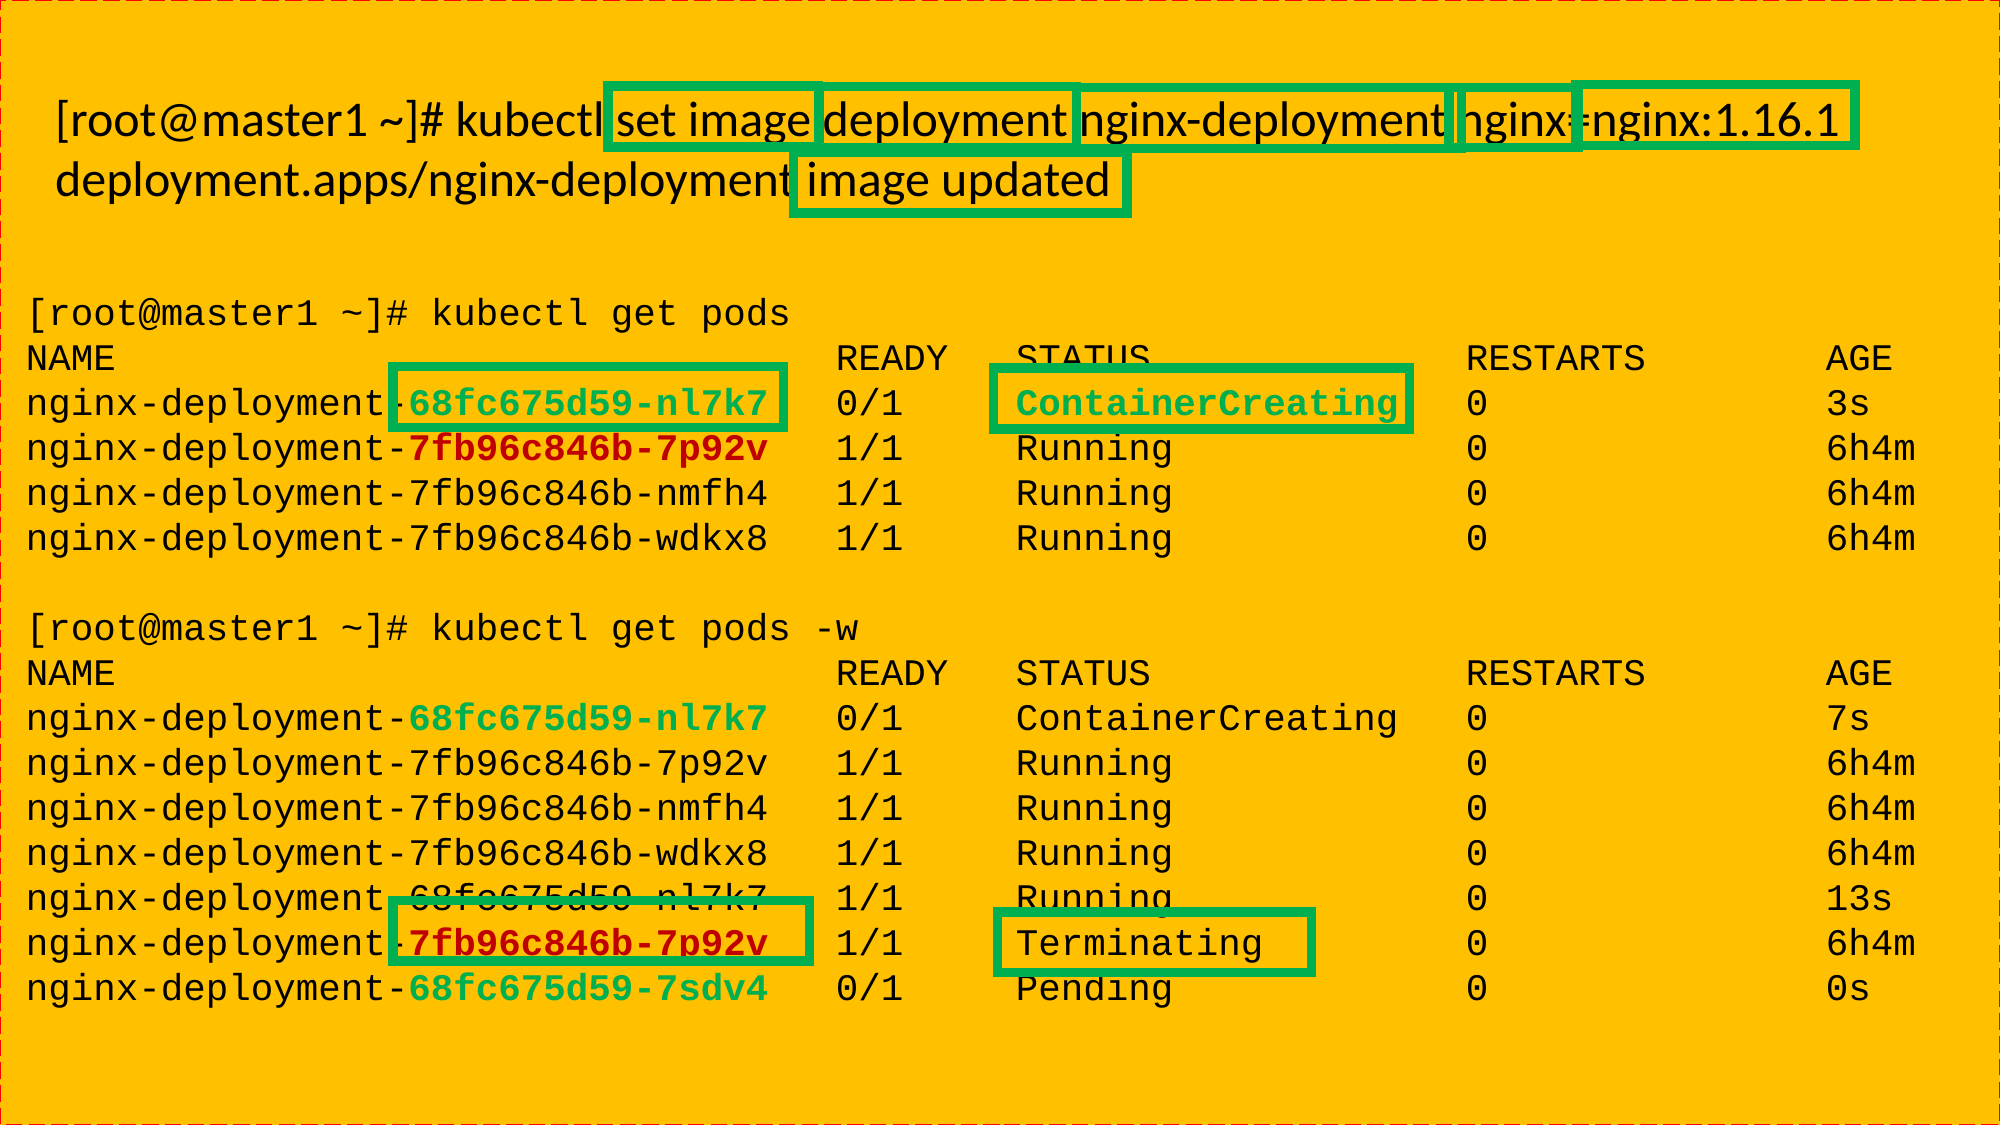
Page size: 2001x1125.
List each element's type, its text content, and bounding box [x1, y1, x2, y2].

text_box [607, 85, 820, 148]
text_box [793, 151, 1128, 214]
text_box [root@master1 ~]# kubectl set image deployment nginx-deployment nginx=nginx:1.16.1 deployment.apps/nginx-deployment image updated [40, 78, 1947, 214]
text_box [992, 367, 1411, 430]
text_box [1574, 84, 1856, 147]
text_box [1448, 86, 1579, 148]
text_box [996, 911, 1313, 974]
text_box [root@master1 ~]# kubectl get pods NAME READY STATUS RESTARTS AGE nginx-deployment-68fc675d59-nl7k7 0/1 ContainerCreating 0 3s nginx-deployment-7fb96c846b-7p92v 1/1 Running 0 6h4m nginx-deployment-7fb96c846b-nmfh4 1/1 Running 0 6h4m nginx-deployment-7fb96c846b-wdkx8 1/1 Running 0 6h4m [root@master1 ~]# kubectl get pods -w NAME READY STATUS RESTARTS AGE nginx-deployment-68fc675d59-nl7k7 0/1 ContainerCreating 0 7s nginx-deployment-7fb96c846b-7p92v 1/1 Running 0 6h4m nginx-deployment-7fb96c846b-nmfh4 1/1 Running 0 6h4m nginx-deployment-7fb96c846b-wdkx8 1/1 Running 0 6h4m nginx-deployment-68fc675d59-nl7k7 1/1 Running 0 13s nginx-deployment-7fb96c846b-7p92v 1/1 Terminating 0 6h4m nginx-deployment-68fc675d59-7sdv4 0/1 Pending 0 0s [10, 280, 1968, 1106]
text_box [392, 899, 810, 962]
text_box [818, 86, 1075, 149]
text_box [392, 366, 784, 429]
text_box [0, 0, 2000, 1125]
text_box [1075, 86, 1462, 149]
